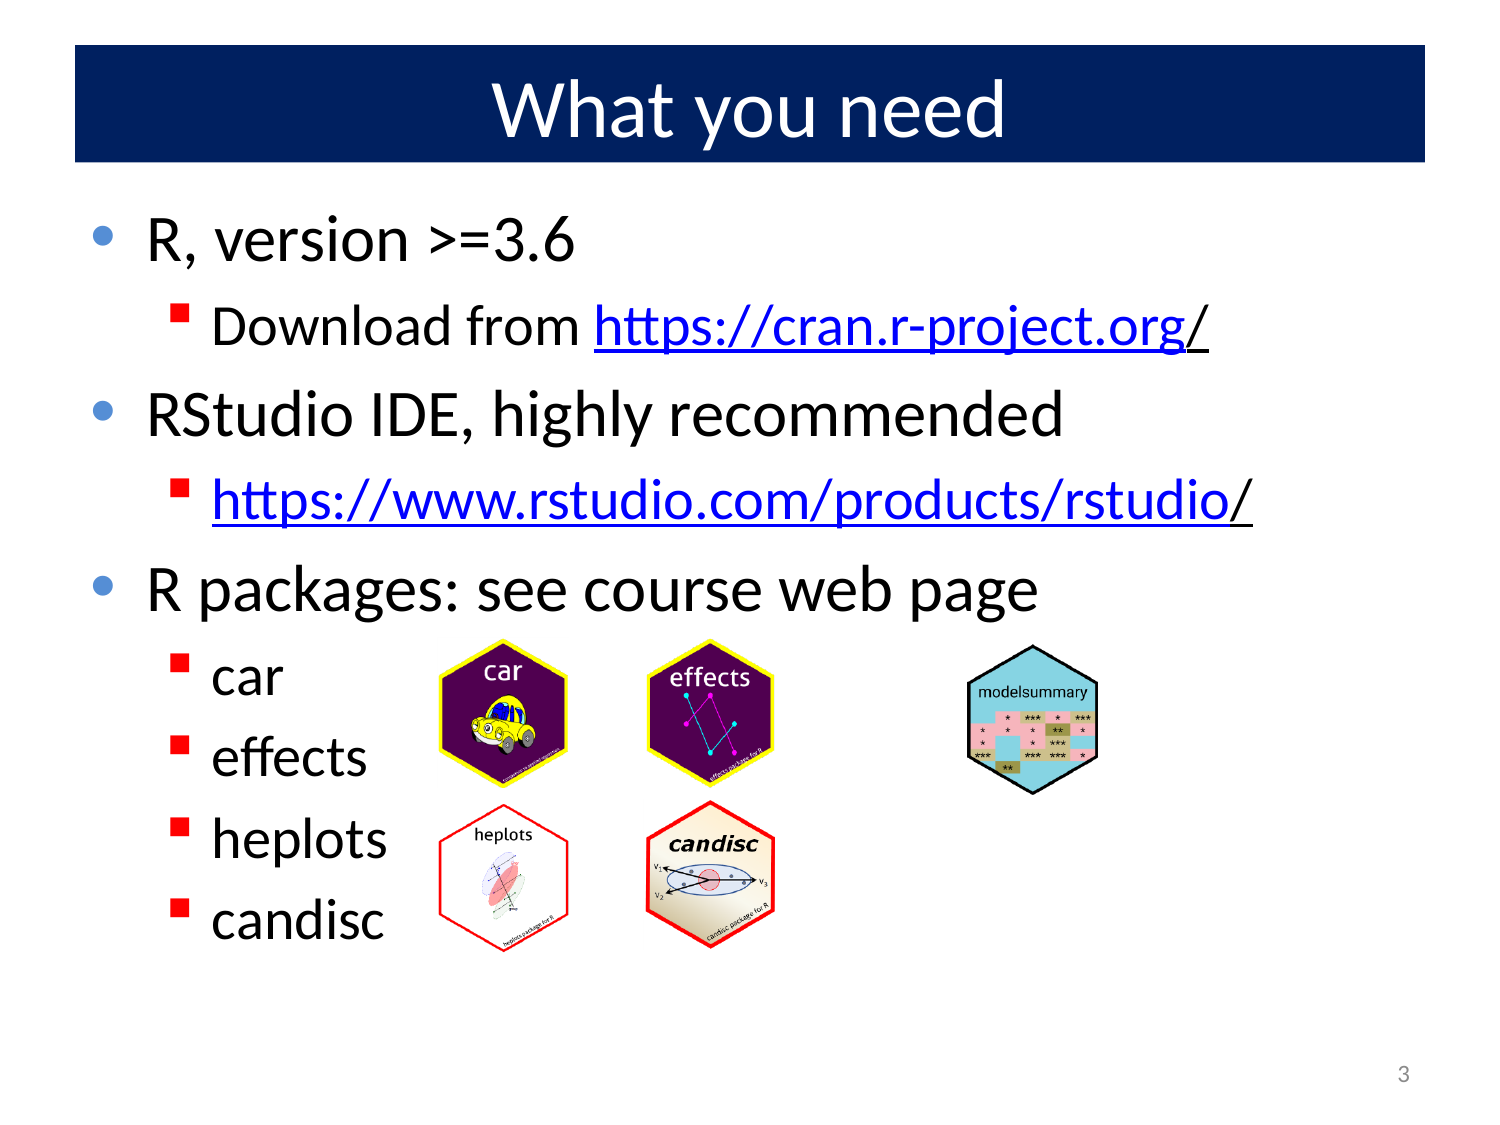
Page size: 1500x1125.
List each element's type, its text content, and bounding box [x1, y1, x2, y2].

picture [967, 644, 1098, 795]
picture [643, 799, 777, 951]
picture [437, 637, 569, 788]
picture [438, 802, 569, 954]
slide_number 3 [1074, 1042, 1425, 1103]
list R, version >=3.6 Download from https://cran.r-project.org/ RStudio IDE, highly recommended https://www.rstudio.com/products/rstudio/ R packages: see course web page car effects heplots candisc [75, 187, 1425, 1038]
picture [644, 637, 775, 788]
title What you need [75, 45, 1425, 163]
